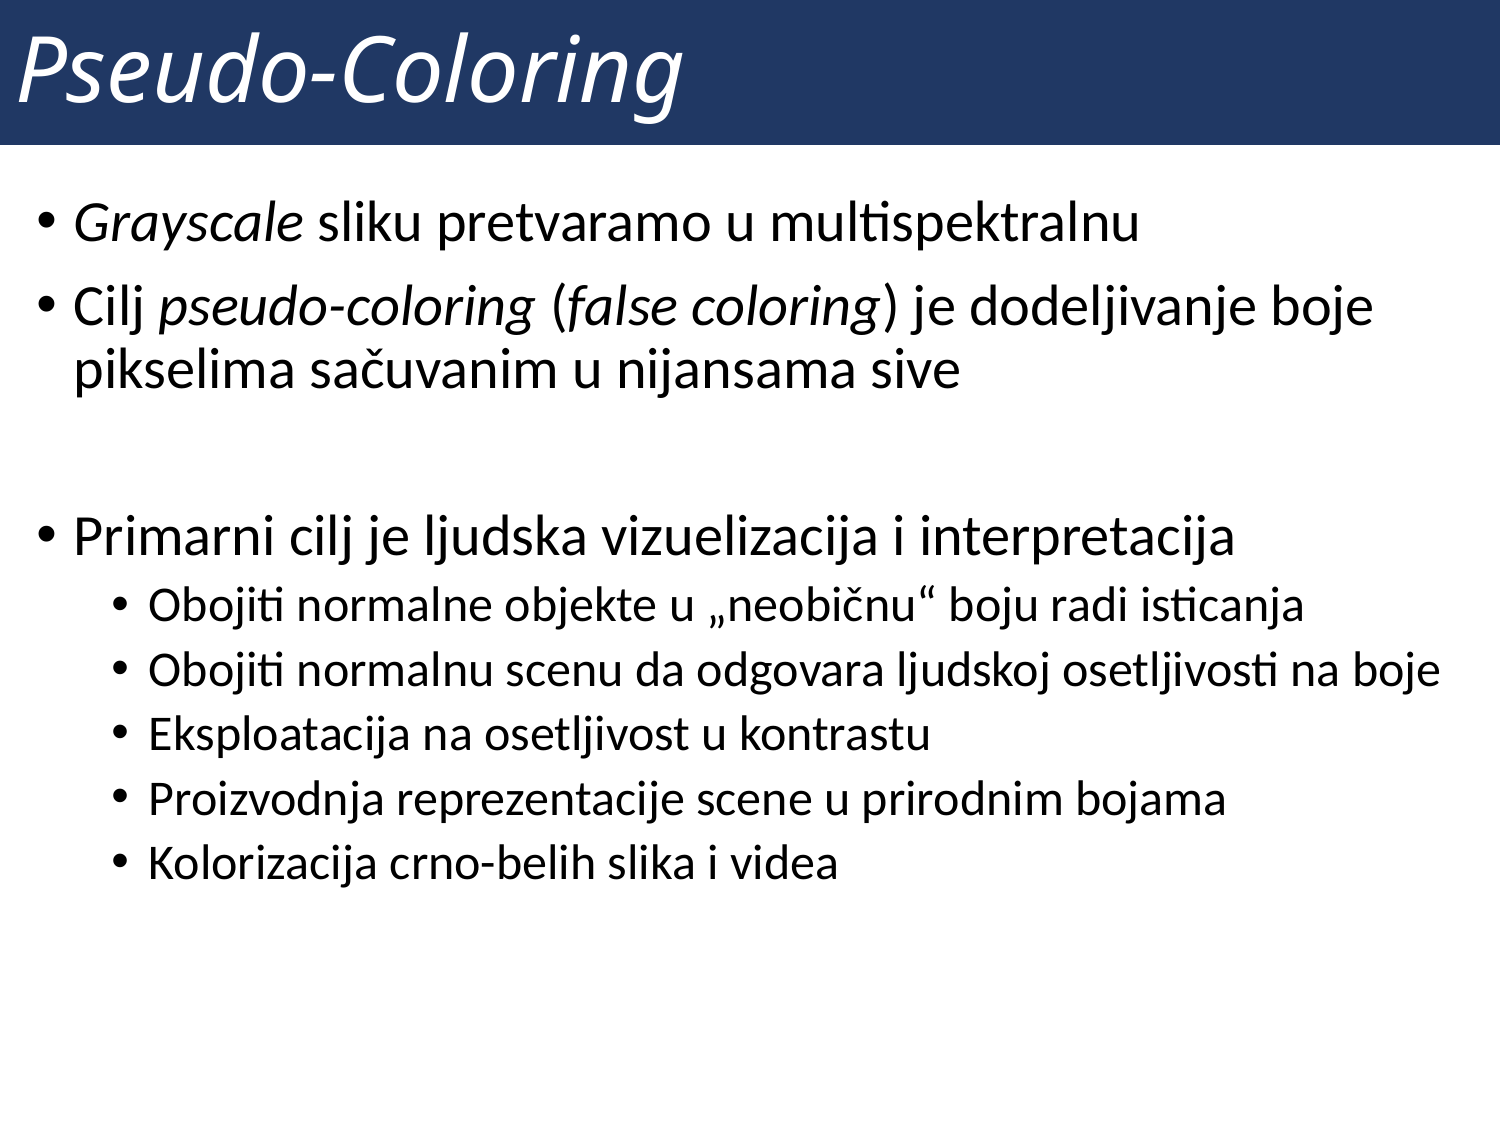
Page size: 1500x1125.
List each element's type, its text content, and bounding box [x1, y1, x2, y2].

title Pseudo-Coloring [0, 0, 1500, 145]
list Grayscale sliku pretvaramo u multispektralnu Cilj pseudo-coloring (false coloring) je dodeljivanje boje pikselima sačuvanim u nijansama sive Primarni cilj je ljudska vizuelizacija i interpretacija Obojiti normalne objekte u „neobičnu“ boju radi isticanja Obojiti normalnu scenu da odgovara ljudskoj osetljivosti na boje Eksploatacija na osetljivost u kontrastu Proizvodnja reprezentacije scene u prirodnim bojama Kolorizacija crno-belih slika i videa [21, 184, 1479, 1026]
